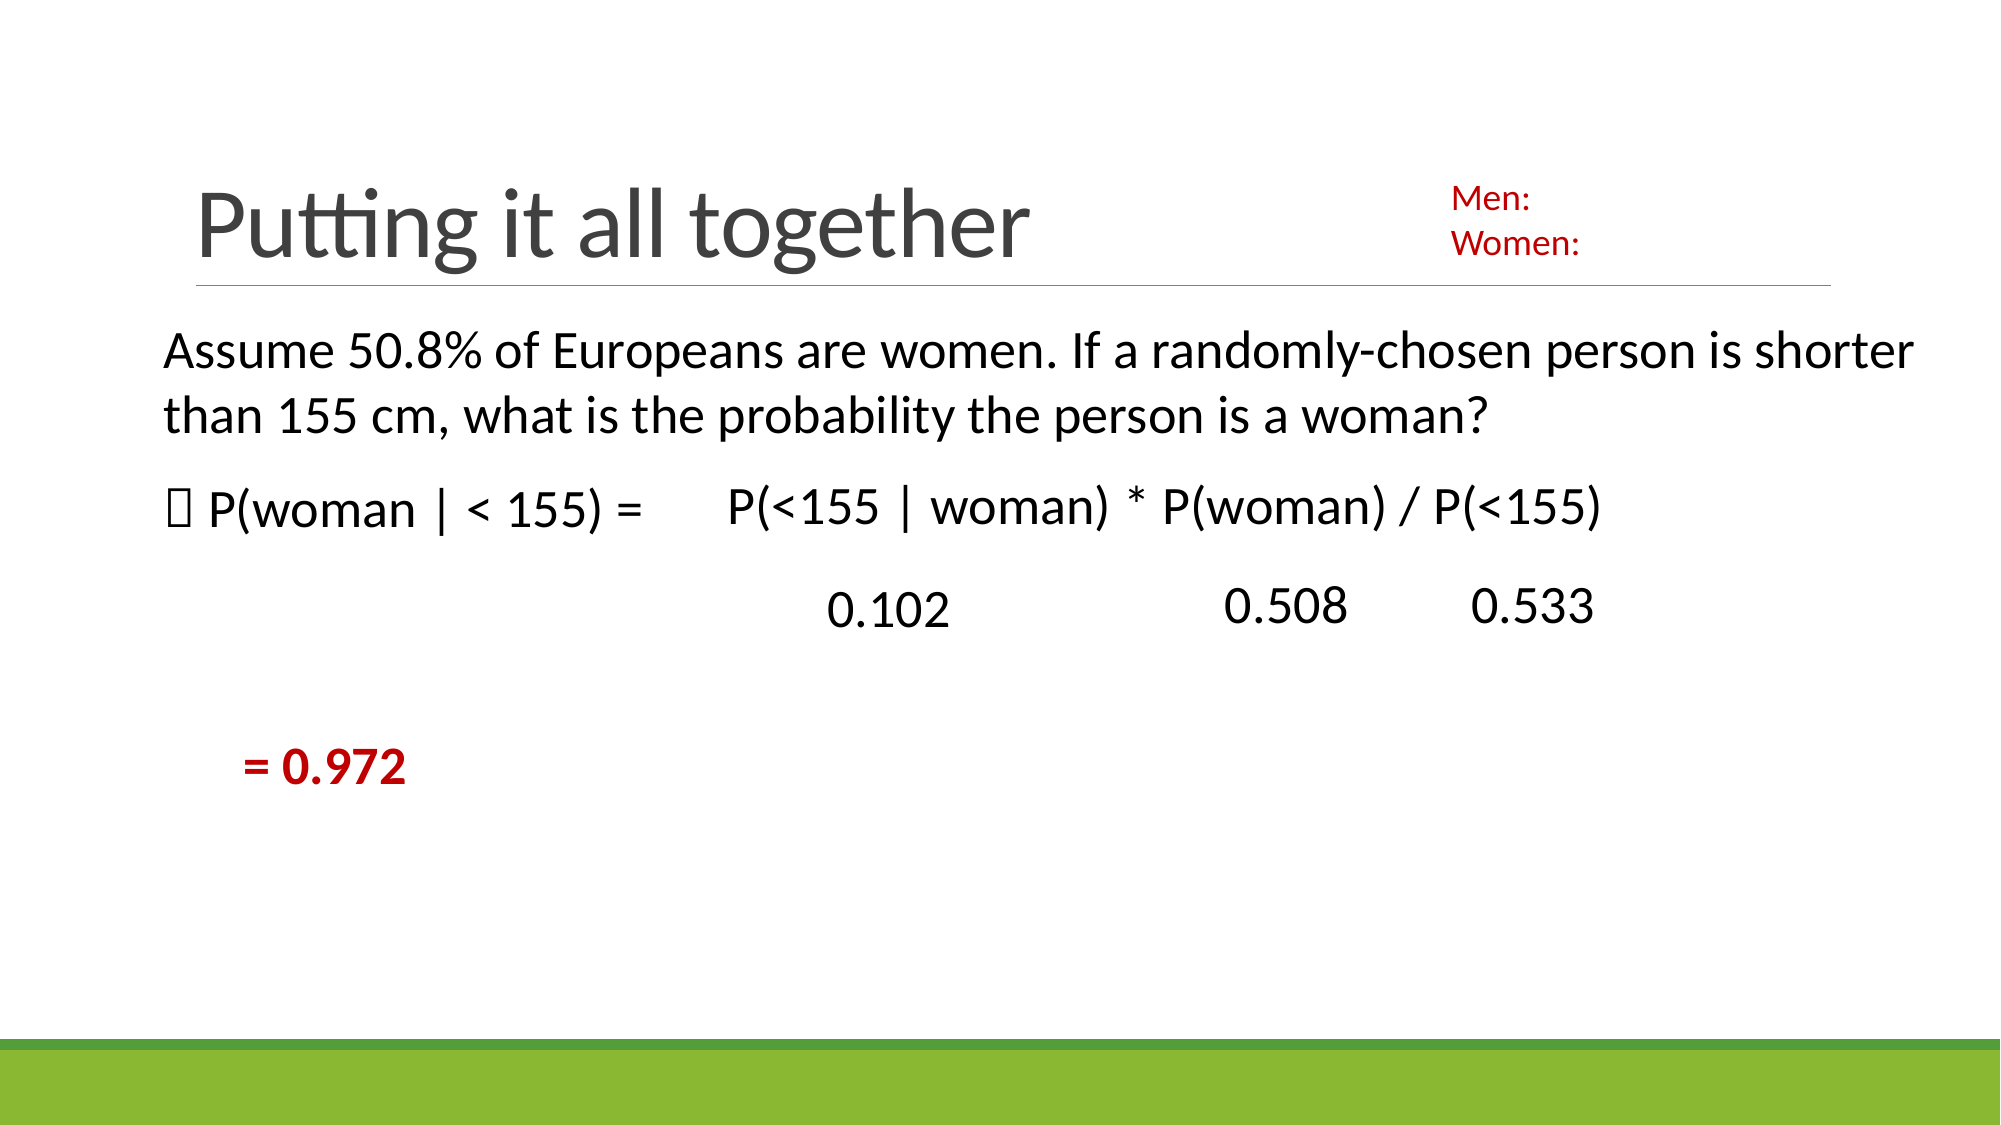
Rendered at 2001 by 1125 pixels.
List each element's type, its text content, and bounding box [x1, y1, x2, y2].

text_box 0.102 [812, 565, 984, 646]
list Assume 50.8% of Europeans are women. If a randomly-chosen person is shorter than 155 cm, what is the probability the person is a woman?  P(woman | < 155) = [148, 306, 2000, 967]
text_box = 0.972 [228, 723, 470, 803]
text_box P(<155 | woman) * P(woman) / P(<155) [712, 463, 1628, 544]
text_box 0.533 [1456, 561, 1648, 642]
title Putting it all together [180, 47, 1830, 285]
text_box 0.508 [1210, 561, 1382, 642]
